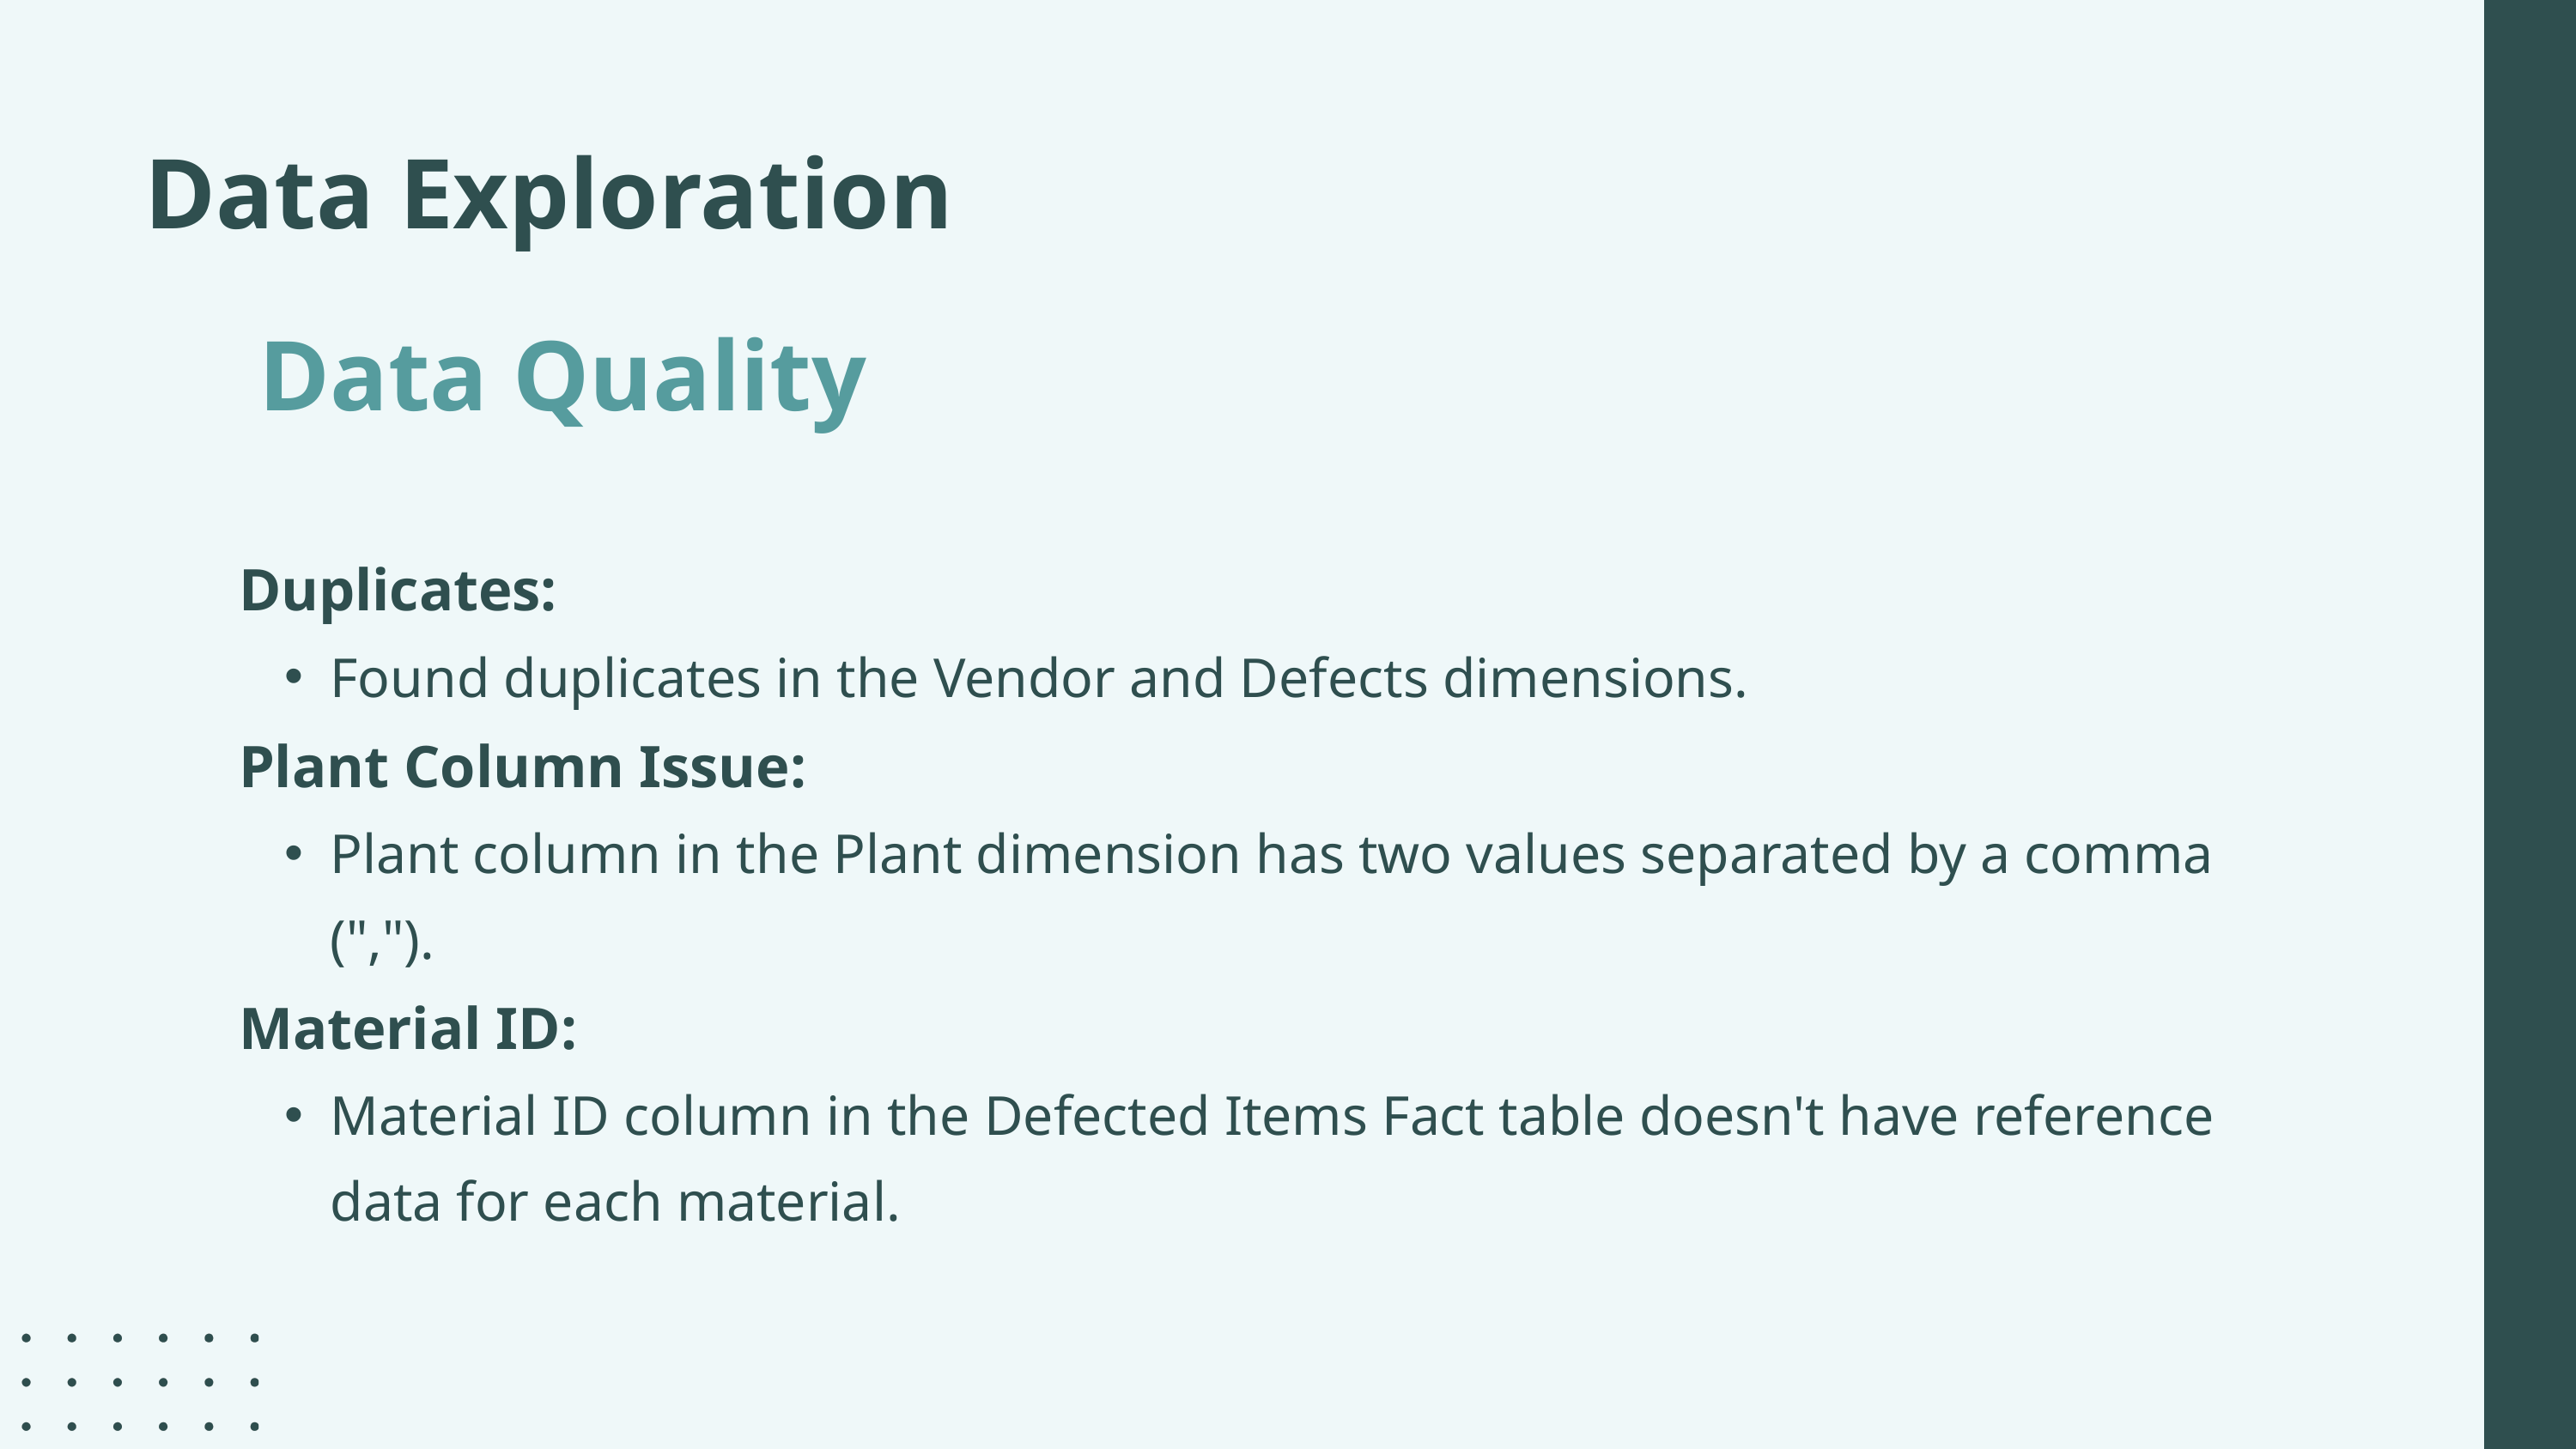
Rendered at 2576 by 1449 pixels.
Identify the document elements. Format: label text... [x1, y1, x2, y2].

text_box Data Quality [258, 330, 890, 431]
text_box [0, 791, 2576, 903]
text_box Data Exploration [144, 147, 1099, 248]
text_box Duplicates: Found duplicates in the Vendor and Defects dimensions. Plant Column Issue: Plant column in the Plant dimension has two values separated by a comma (","). Material ID: Material ID column in the Defected Items Fact table doesn't have reference data for each material. [239, 531, 2251, 788]
text_box [0, 1333, 259, 1449]
text_box Duplicates: Found duplicates in the Vendor and Defects dimensions. Plant Column Issue: Plant column in the Plant dimension has two values separated by a comma (","). Material ID: Material ID column in the Defected Items Fact table doesn't have reference data for each material. [239, 912, 2251, 1232]
